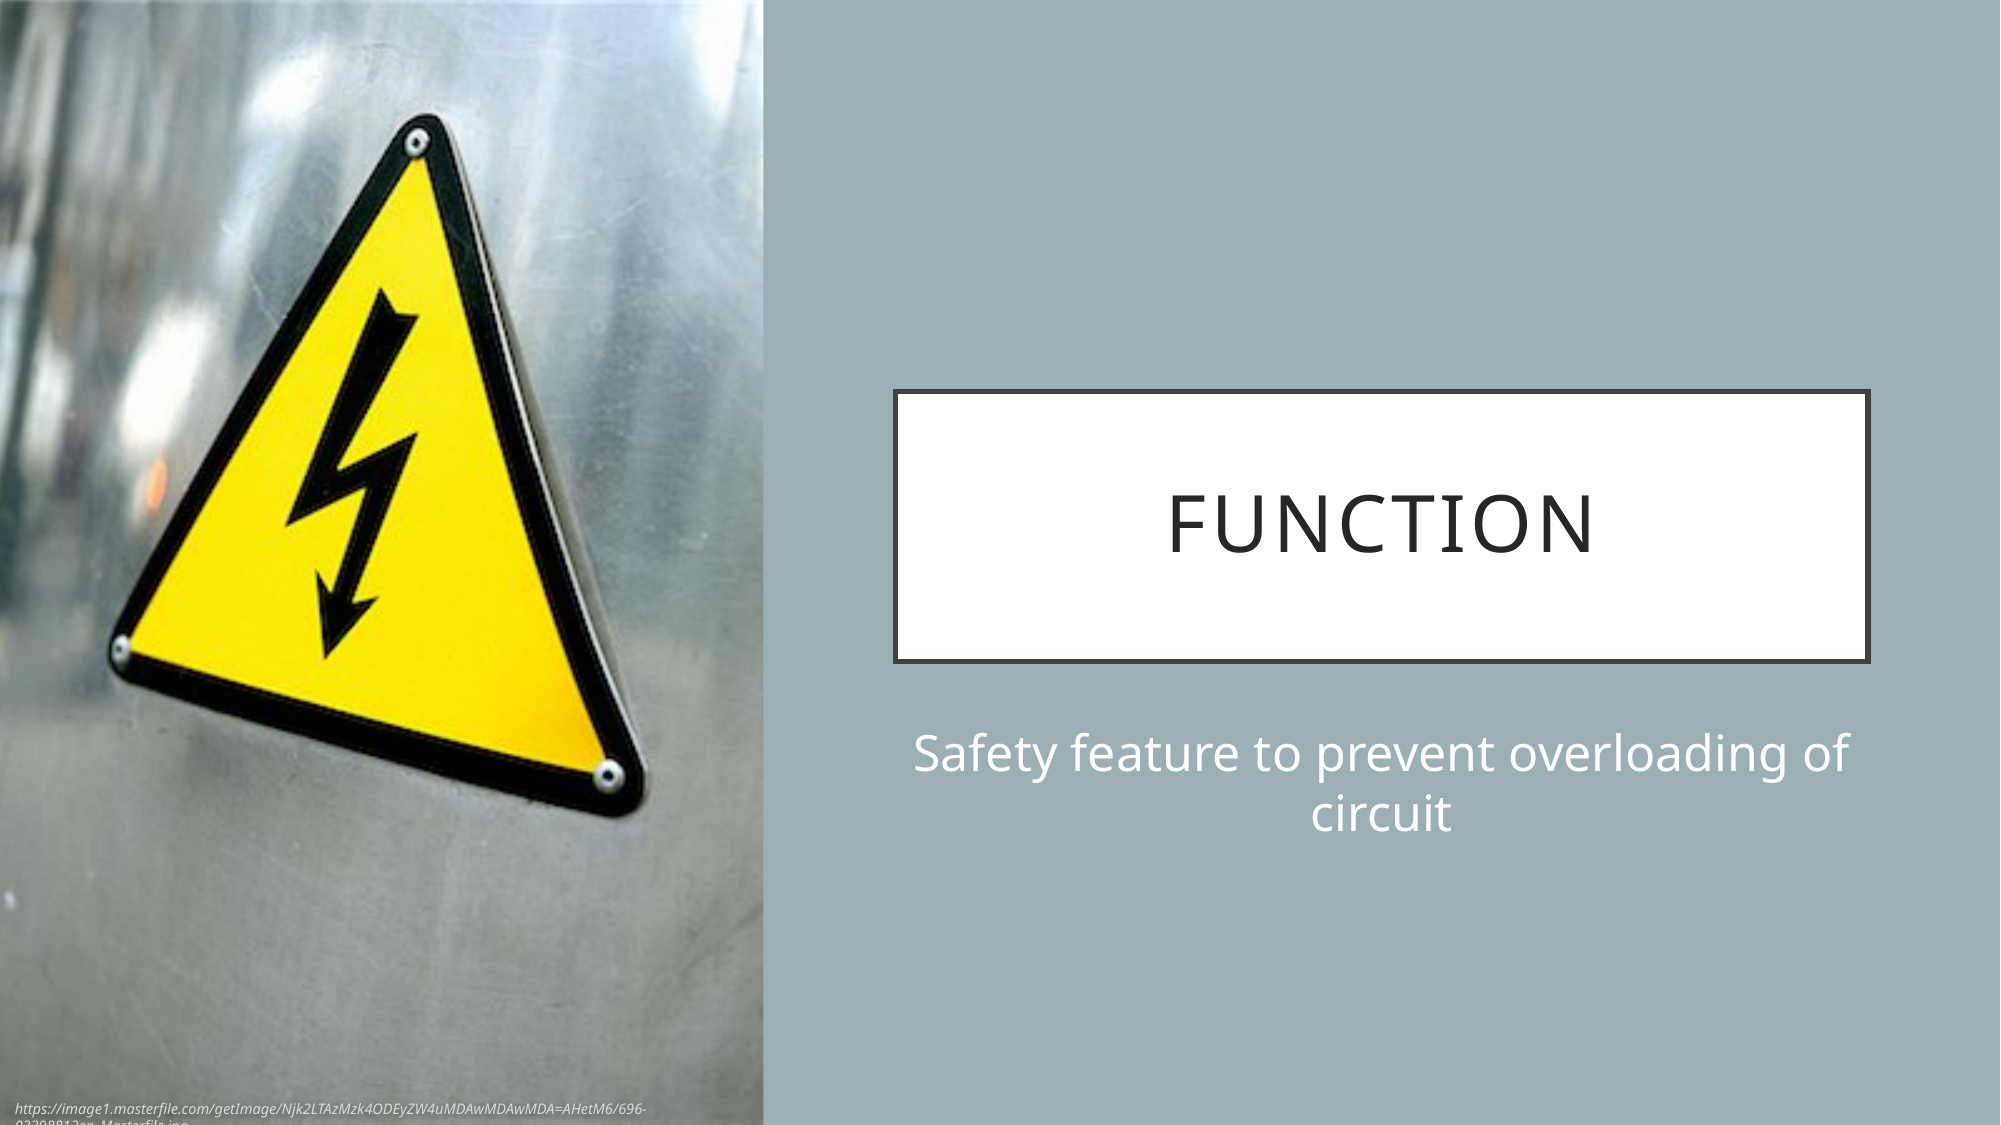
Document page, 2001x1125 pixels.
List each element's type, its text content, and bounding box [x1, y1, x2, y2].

list Safety feature to prevent overloading of circuit [895, 713, 1868, 918]
picture [0, 0, 764, 1125]
title function [893, 389, 1871, 664]
